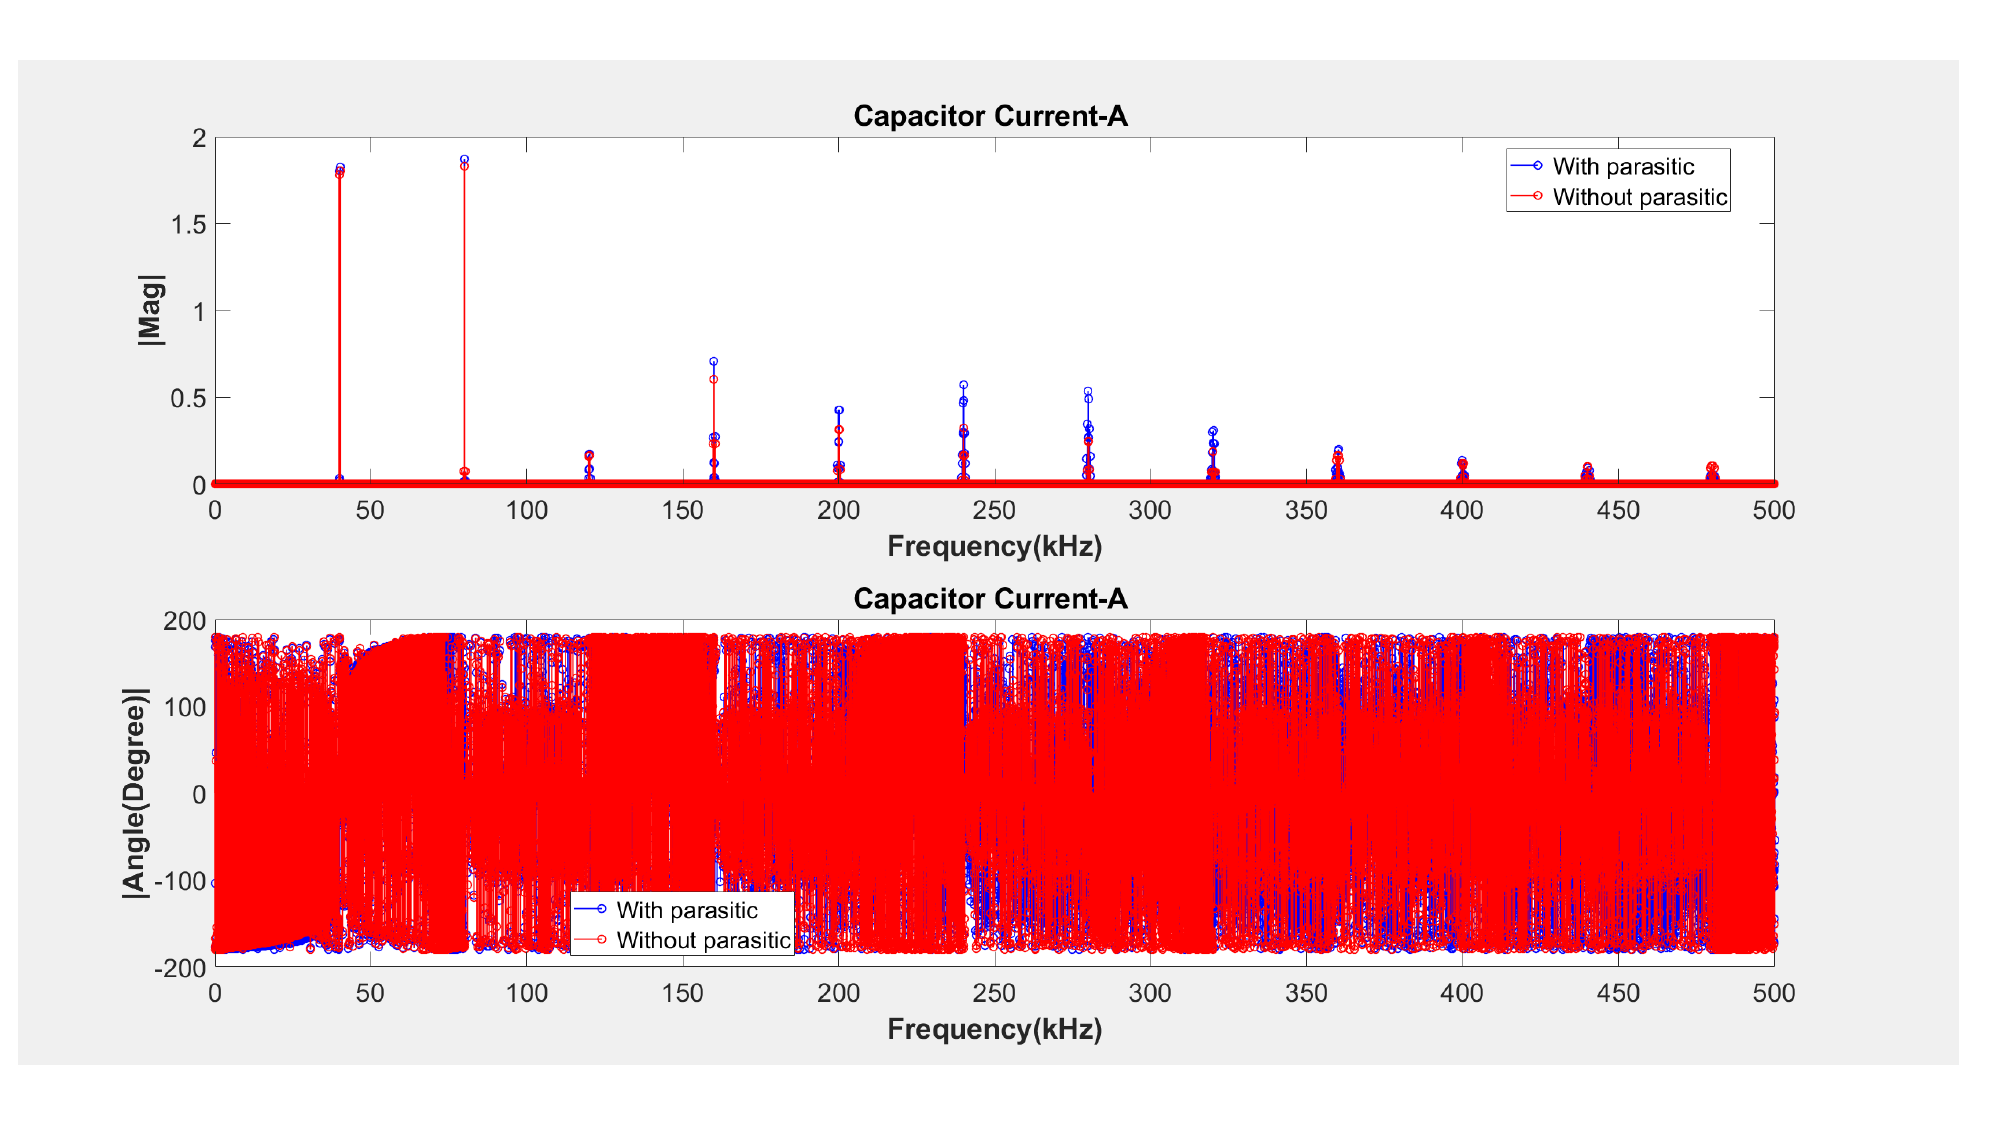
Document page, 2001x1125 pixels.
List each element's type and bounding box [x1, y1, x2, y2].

picture [18, 60, 1959, 1065]
